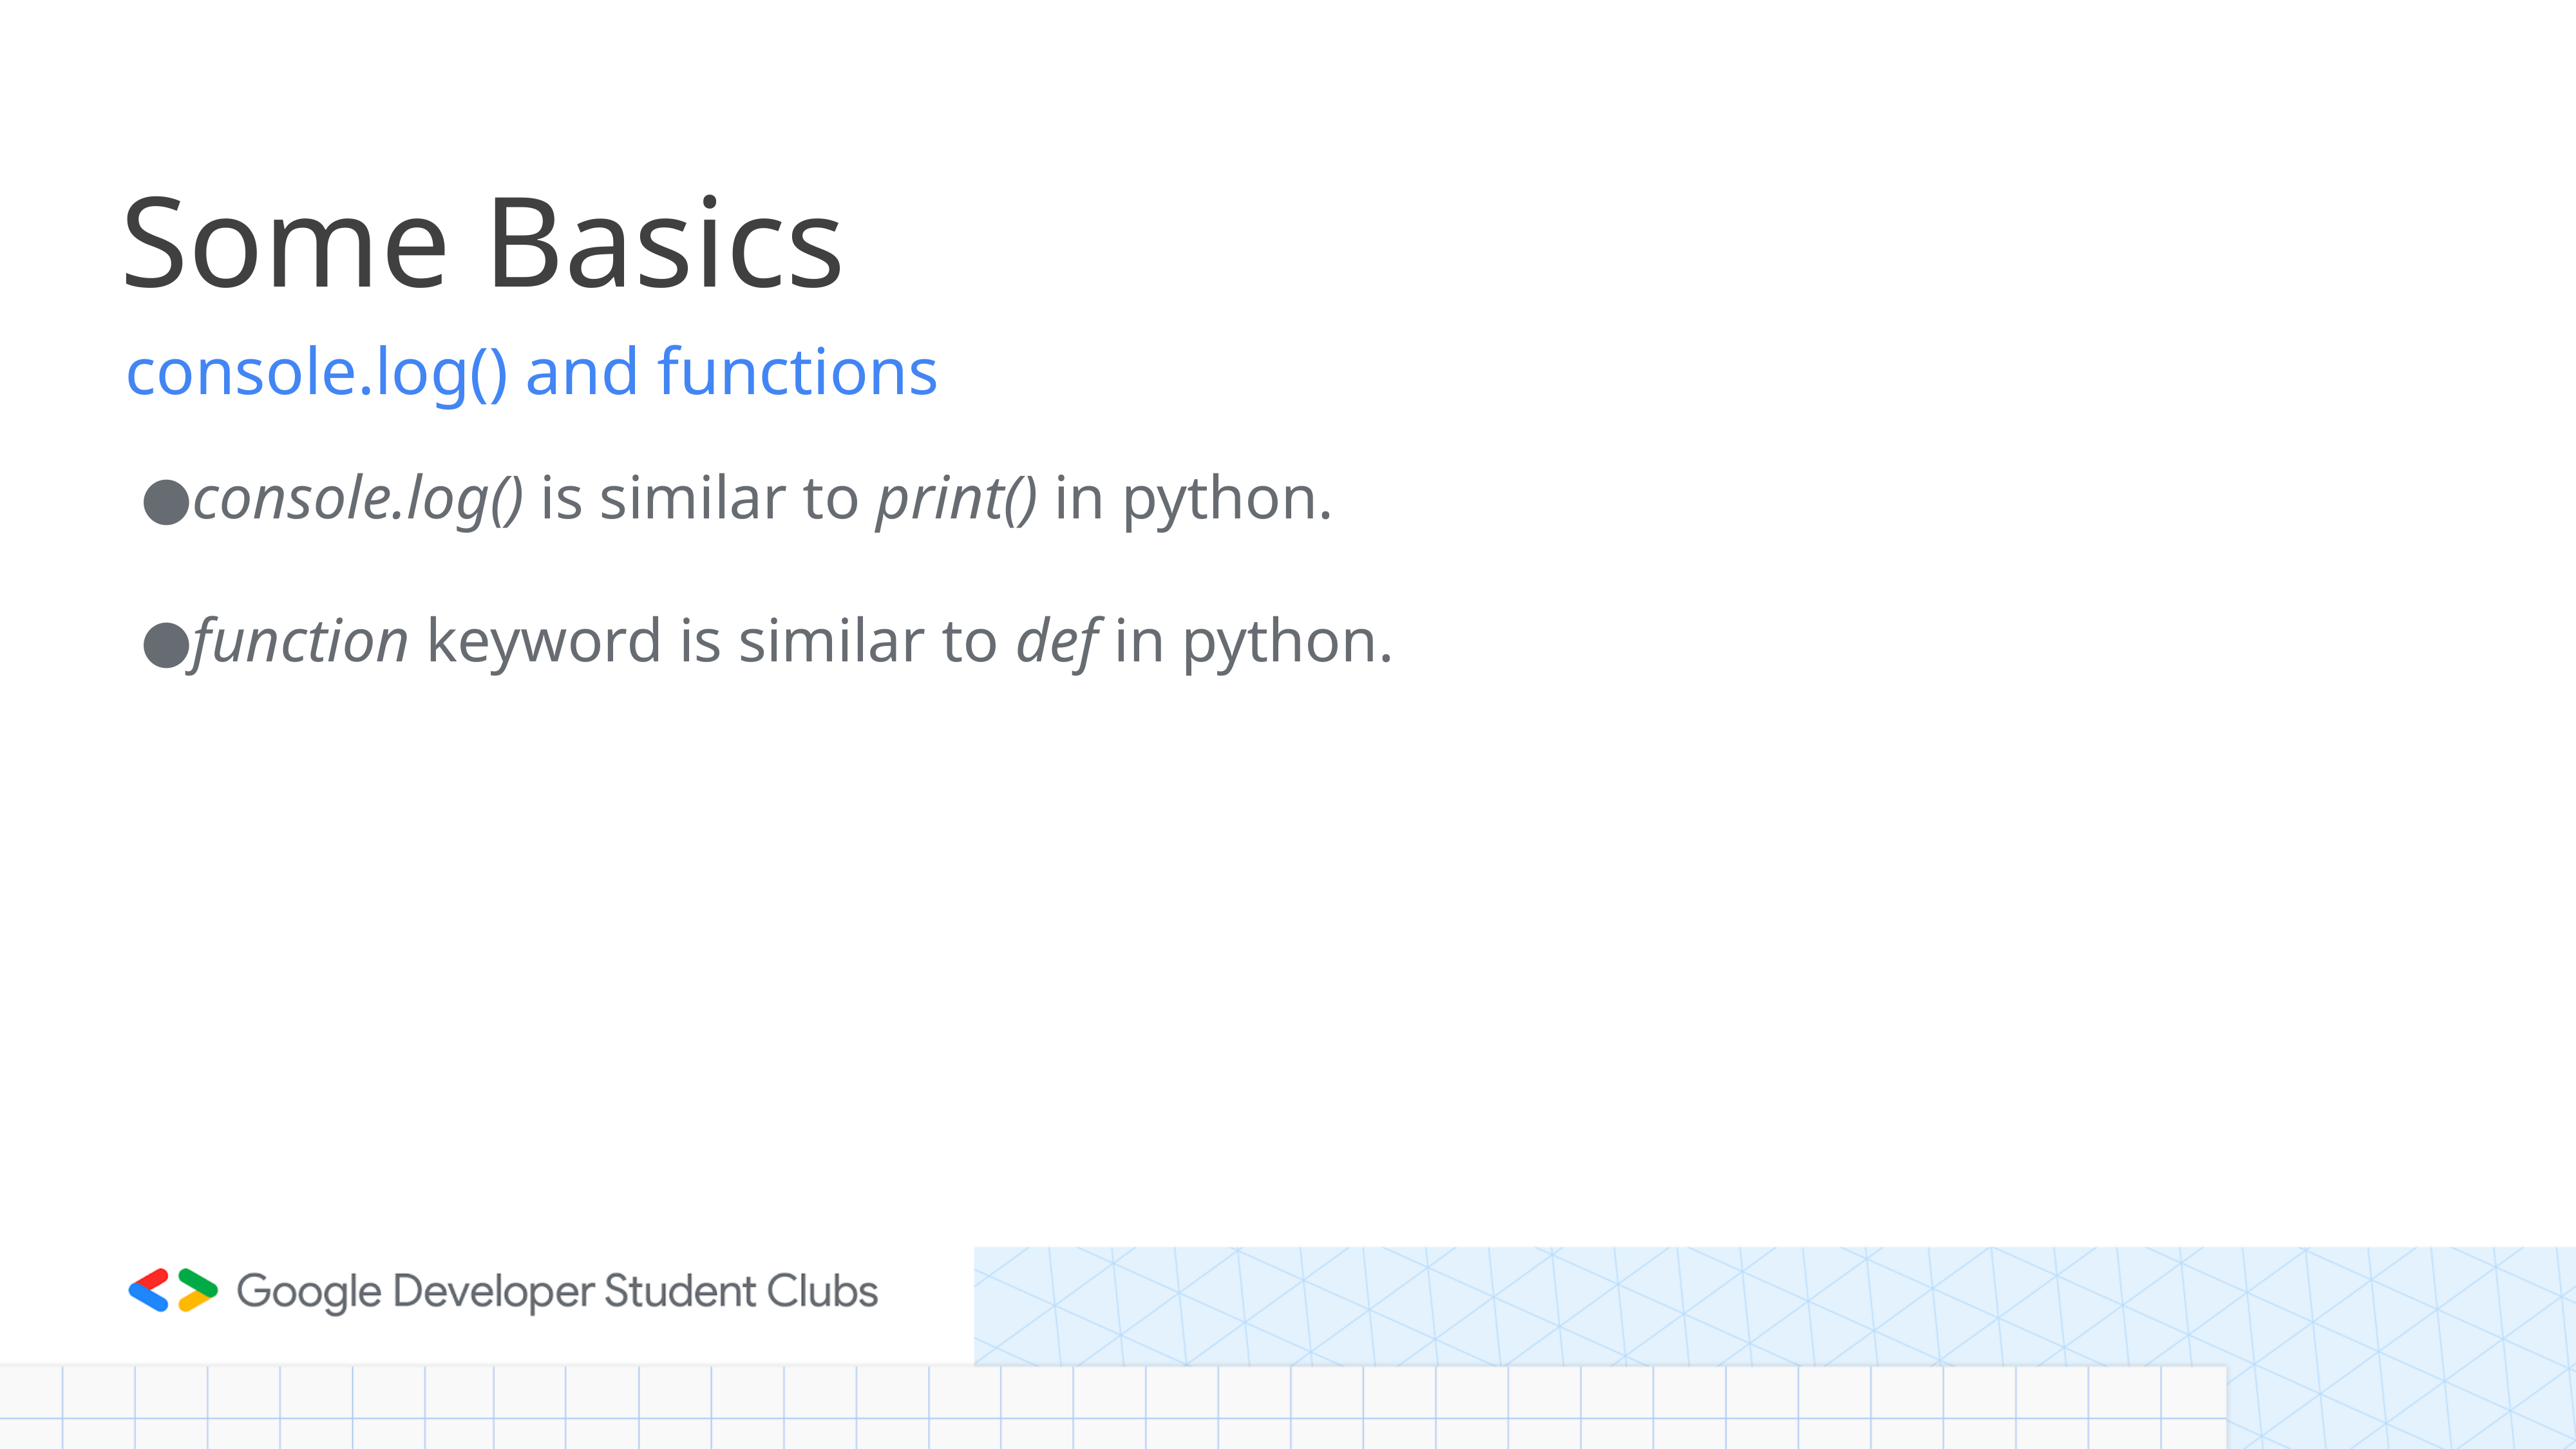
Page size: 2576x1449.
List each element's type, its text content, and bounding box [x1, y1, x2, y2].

list console.log() is similar to print() in python. function keyword is similar to def in python. [131, 450, 2445, 1300]
picture [0, 0, 2576, 1449]
title Some Basics [94, 136, 2414, 430]
subtitle console.log() and functions [115, 320, 2441, 1180]
